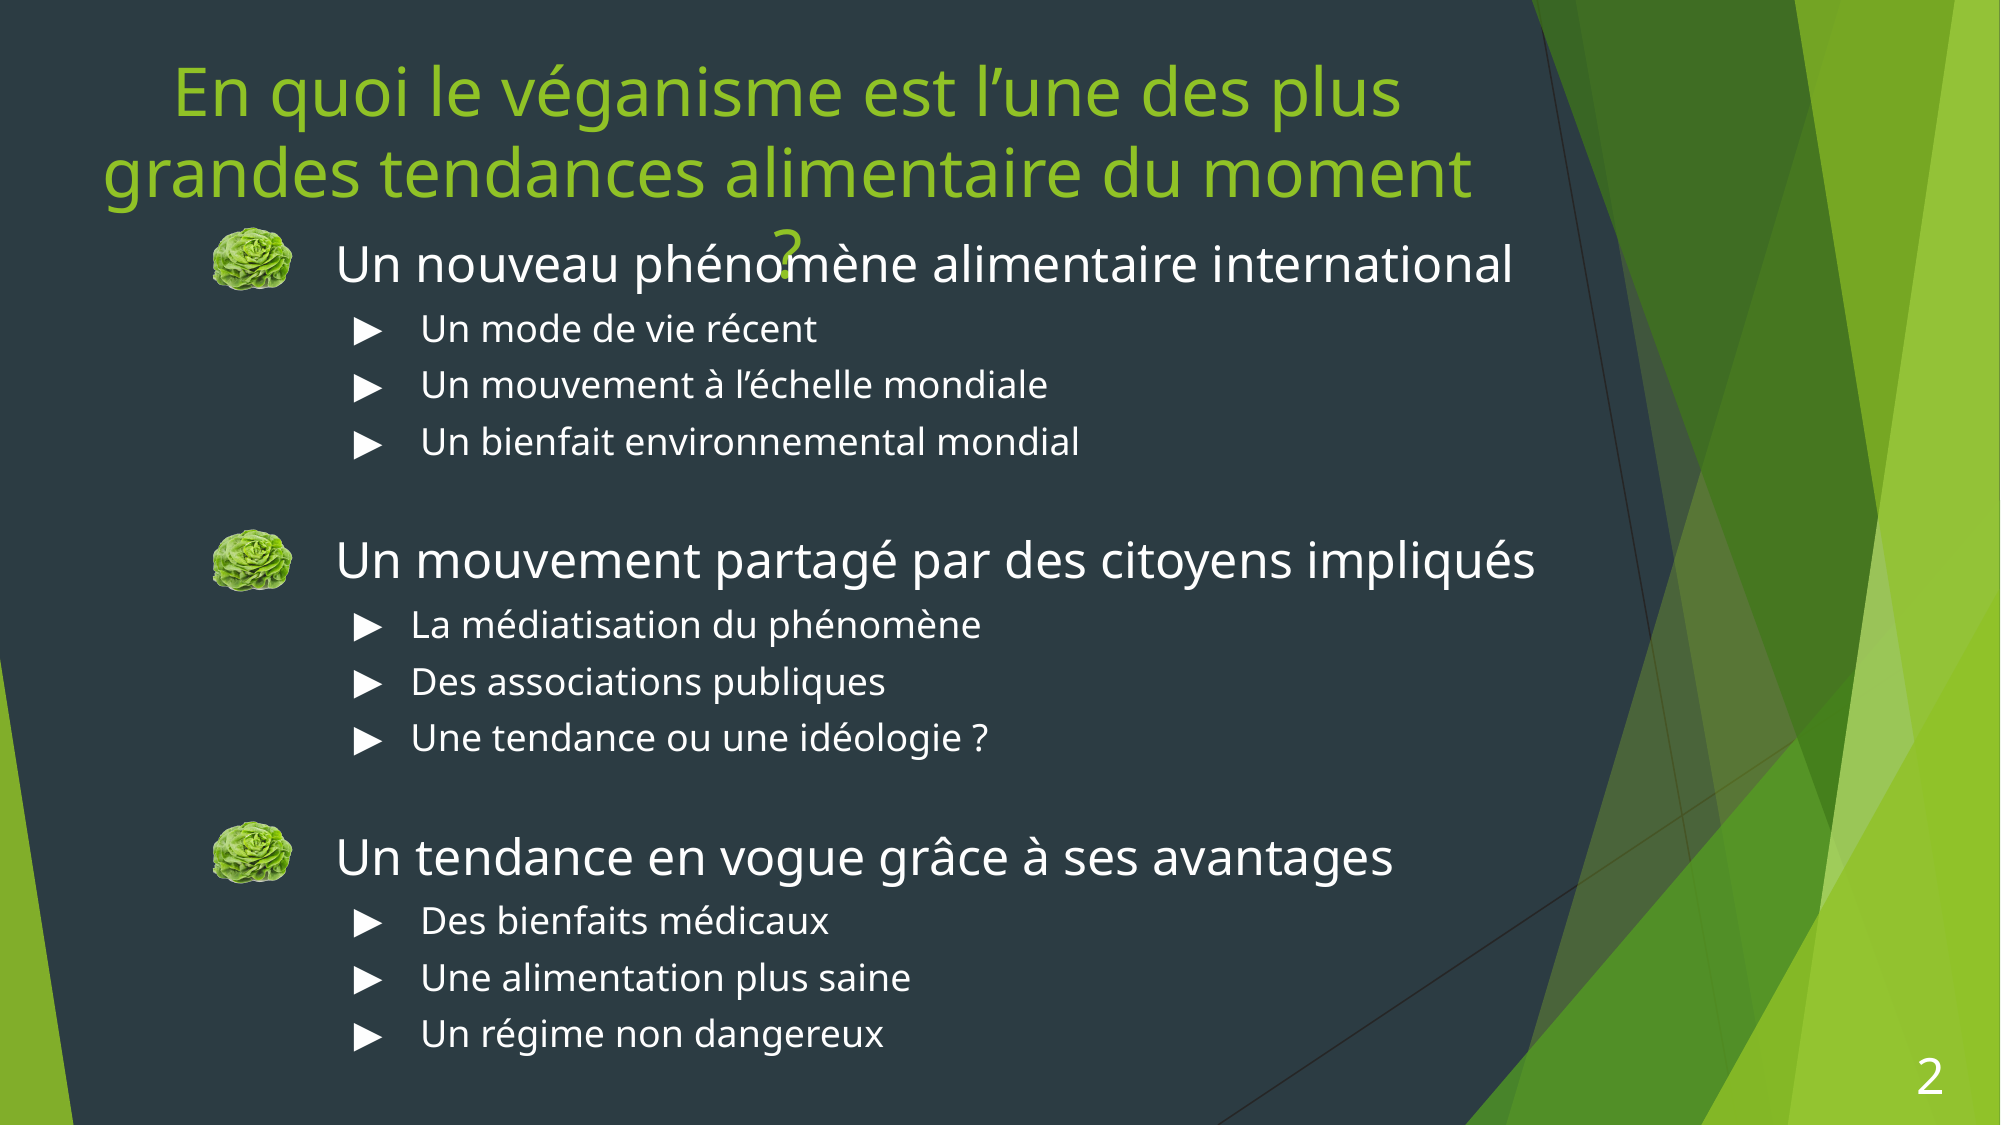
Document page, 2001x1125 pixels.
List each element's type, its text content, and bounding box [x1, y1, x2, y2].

title En quoi le véganisme est l’une des plus grandes tendances alimentaire du moment ? [83, 41, 1494, 258]
picture [209, 225, 293, 291]
slide_number 2 [1847, 1048, 1960, 1109]
list Un nouveau phénomène alimentaire international Un mode de vie récent Un mouvement à l’échelle mondiale Un bienfait environnemental mondial Un mouvement partagé par des citoyens impliqués La médiatisation du phénomène Des associations publiques Une tendance ou une idéologie ? Un tendance en vogue grâce à ses avantages Des bienfaits médicaux Une alimentation plus saine Un régime non dangereux [320, 237, 1731, 969]
picture [209, 527, 293, 593]
picture [209, 819, 293, 884]
